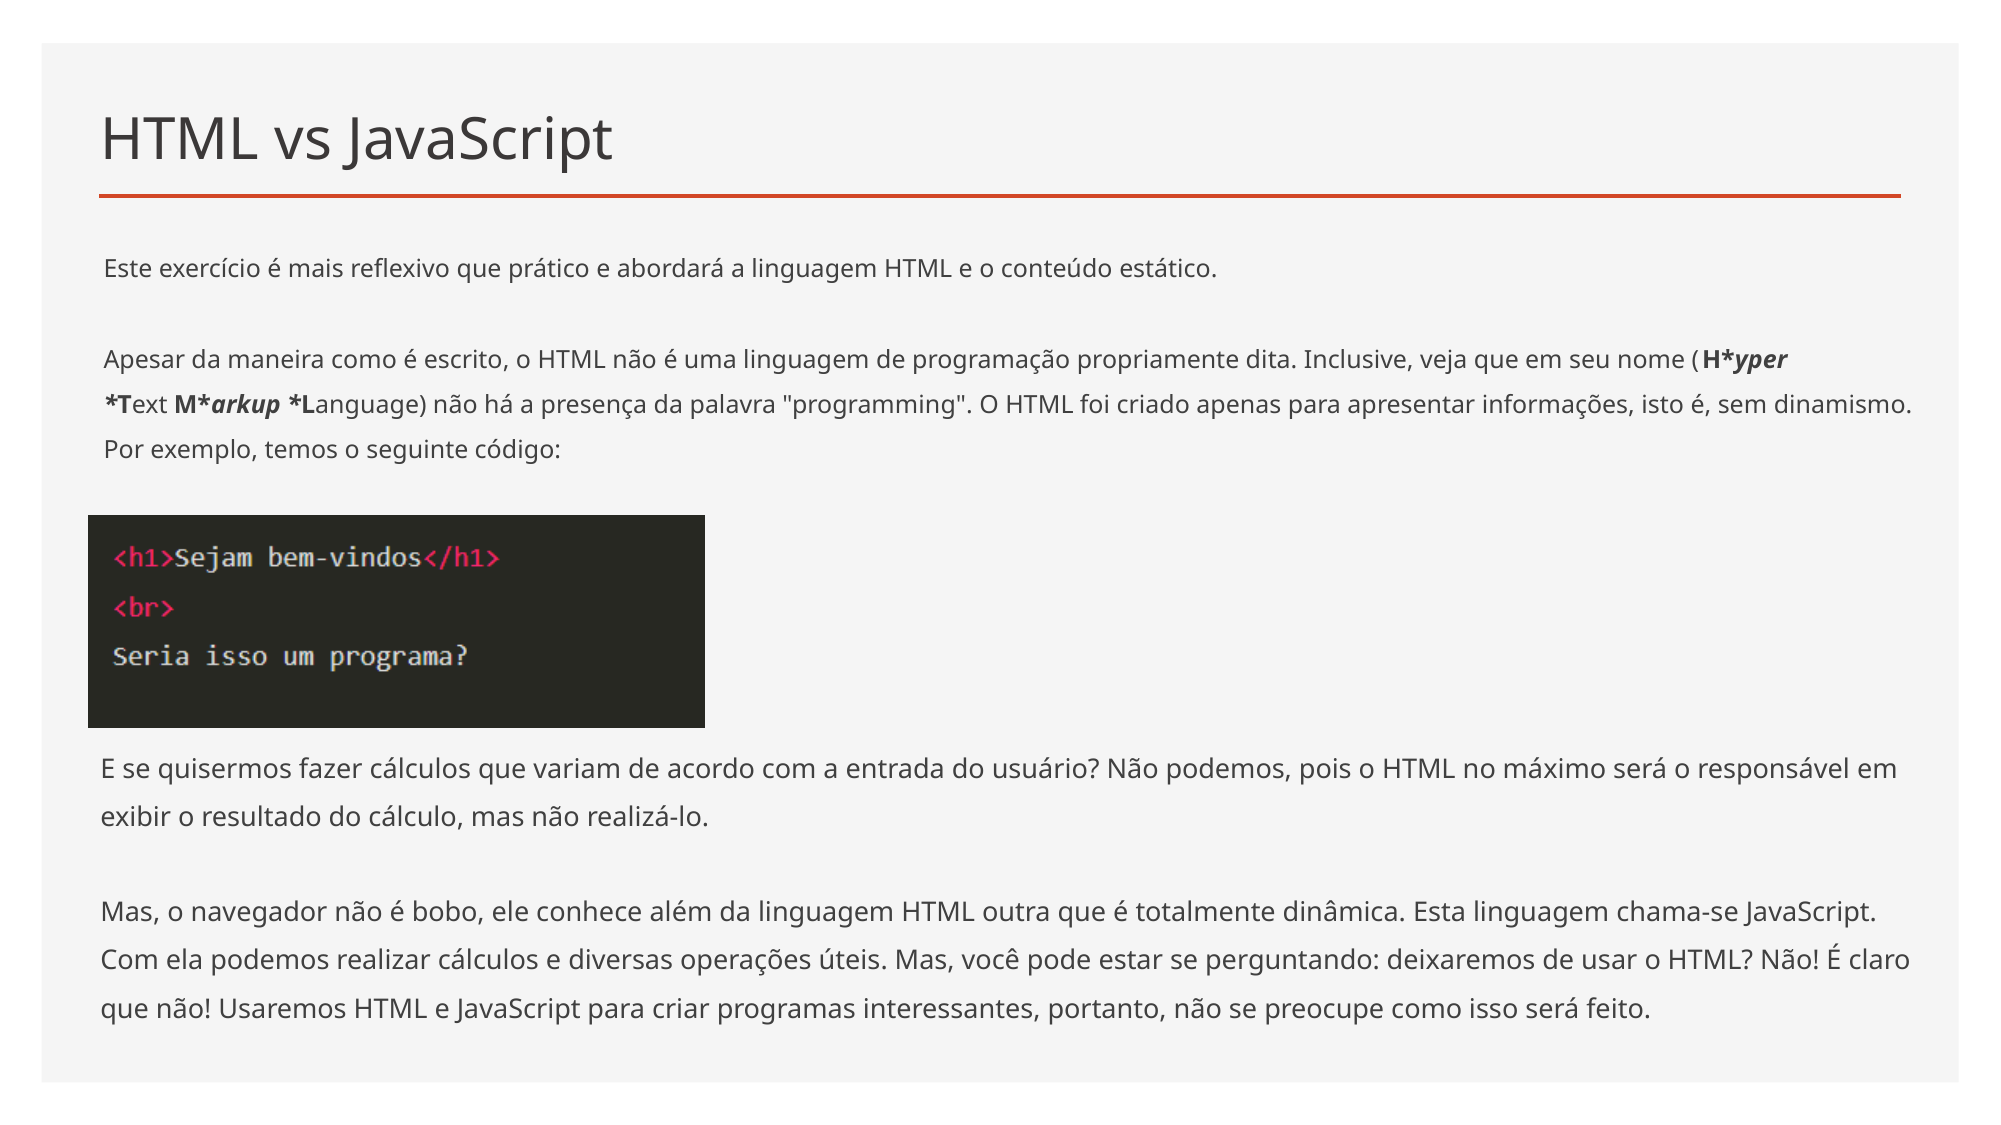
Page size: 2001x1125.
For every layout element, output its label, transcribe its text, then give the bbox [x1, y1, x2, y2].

picture [88, 515, 705, 728]
list Este exercício é mais reflexivo que prático e abordará a linguagem HTML e o conteúdo estático. Apesar da maneira como é escrito, o HTML não é uma linguagem de programação propriamente dita. Inclusive, veja que em seu nome (H*yper *Text M*arkup *Language) não há a presença da palavra "programming". O HTML foi criado apenas para apresentar informações, isto é, sem dinamismo. Por exemplo, temos o seguinte código: [88, 230, 1946, 516]
title HTML vs JavaScript [85, 73, 1214, 179]
text_box E se quisermos fazer cálculos que variam de acordo com a entrada do usuário? Não podemos, pois o HTML no máximo será o responsável em exibir o resultado do cálculo, mas não realizá-lo. Mas, o navegador não é bobo, ele conhece além da linguagem HTML outra que é totalmente dinâmica. Esta linguagem chama-se JavaScript. Com ela podemos realizar cálculos e diversas operações úteis. Mas, você pode estar se perguntando: deixaremos de usar o HTML? Não! É claro que não! Usaremos HTML e JavaScript para criar programas interessantes, portanto, não se preocupe como isso será feito. [85, 727, 1946, 1070]
